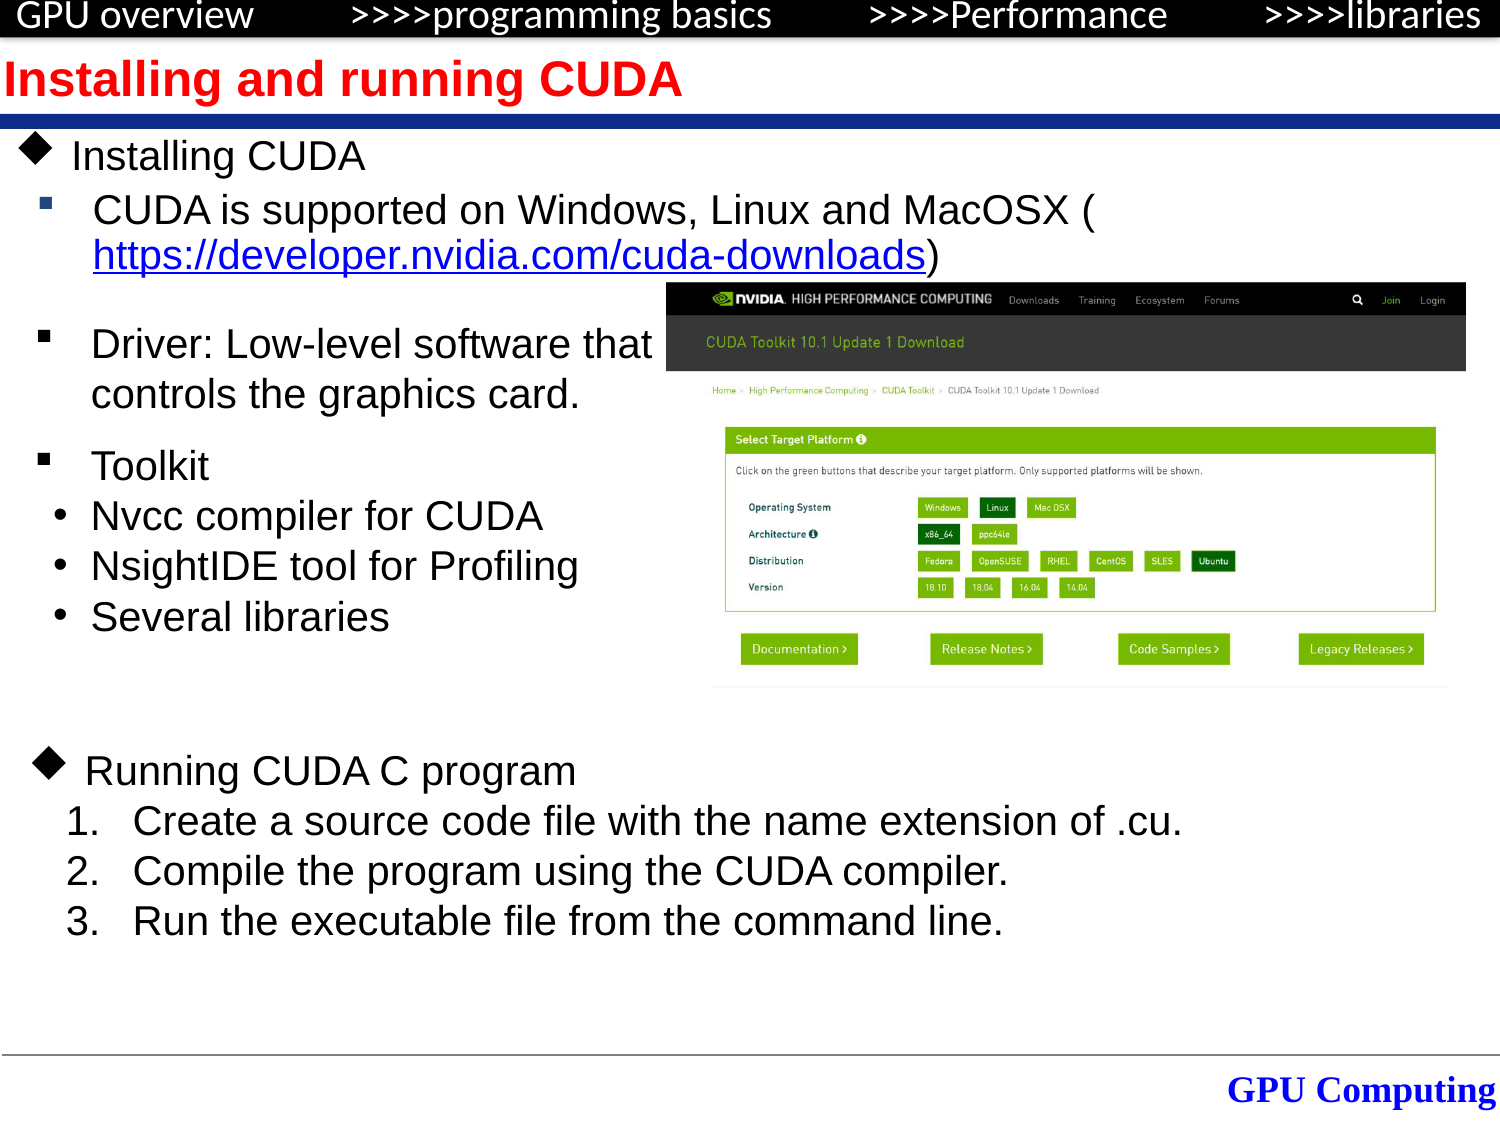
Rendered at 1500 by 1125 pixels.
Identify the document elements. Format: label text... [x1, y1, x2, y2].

text_box Installing and running CUDA [0, 39, 1489, 115]
text_box CUDA is supported on Windows, Linux and MacOSX (https://developer.nvidia.com/cuda-downloads) [19, 180, 1466, 303]
picture [666, 280, 1466, 715]
text_box Driver: Low-level software that controls the graphics card. [19, 309, 661, 425]
text_box Running CUDA C program Create a source code file with the name extension of .cu. Compile the program using the CUDA compiler. Run the executable file from the command line. [13, 736, 1489, 951]
text_box Installing CUDA [0, 121, 1181, 187]
text_box Toolkit Nvcc compiler for CUDA NsightIDE tool for Profiling Several libraries [19, 431, 661, 647]
